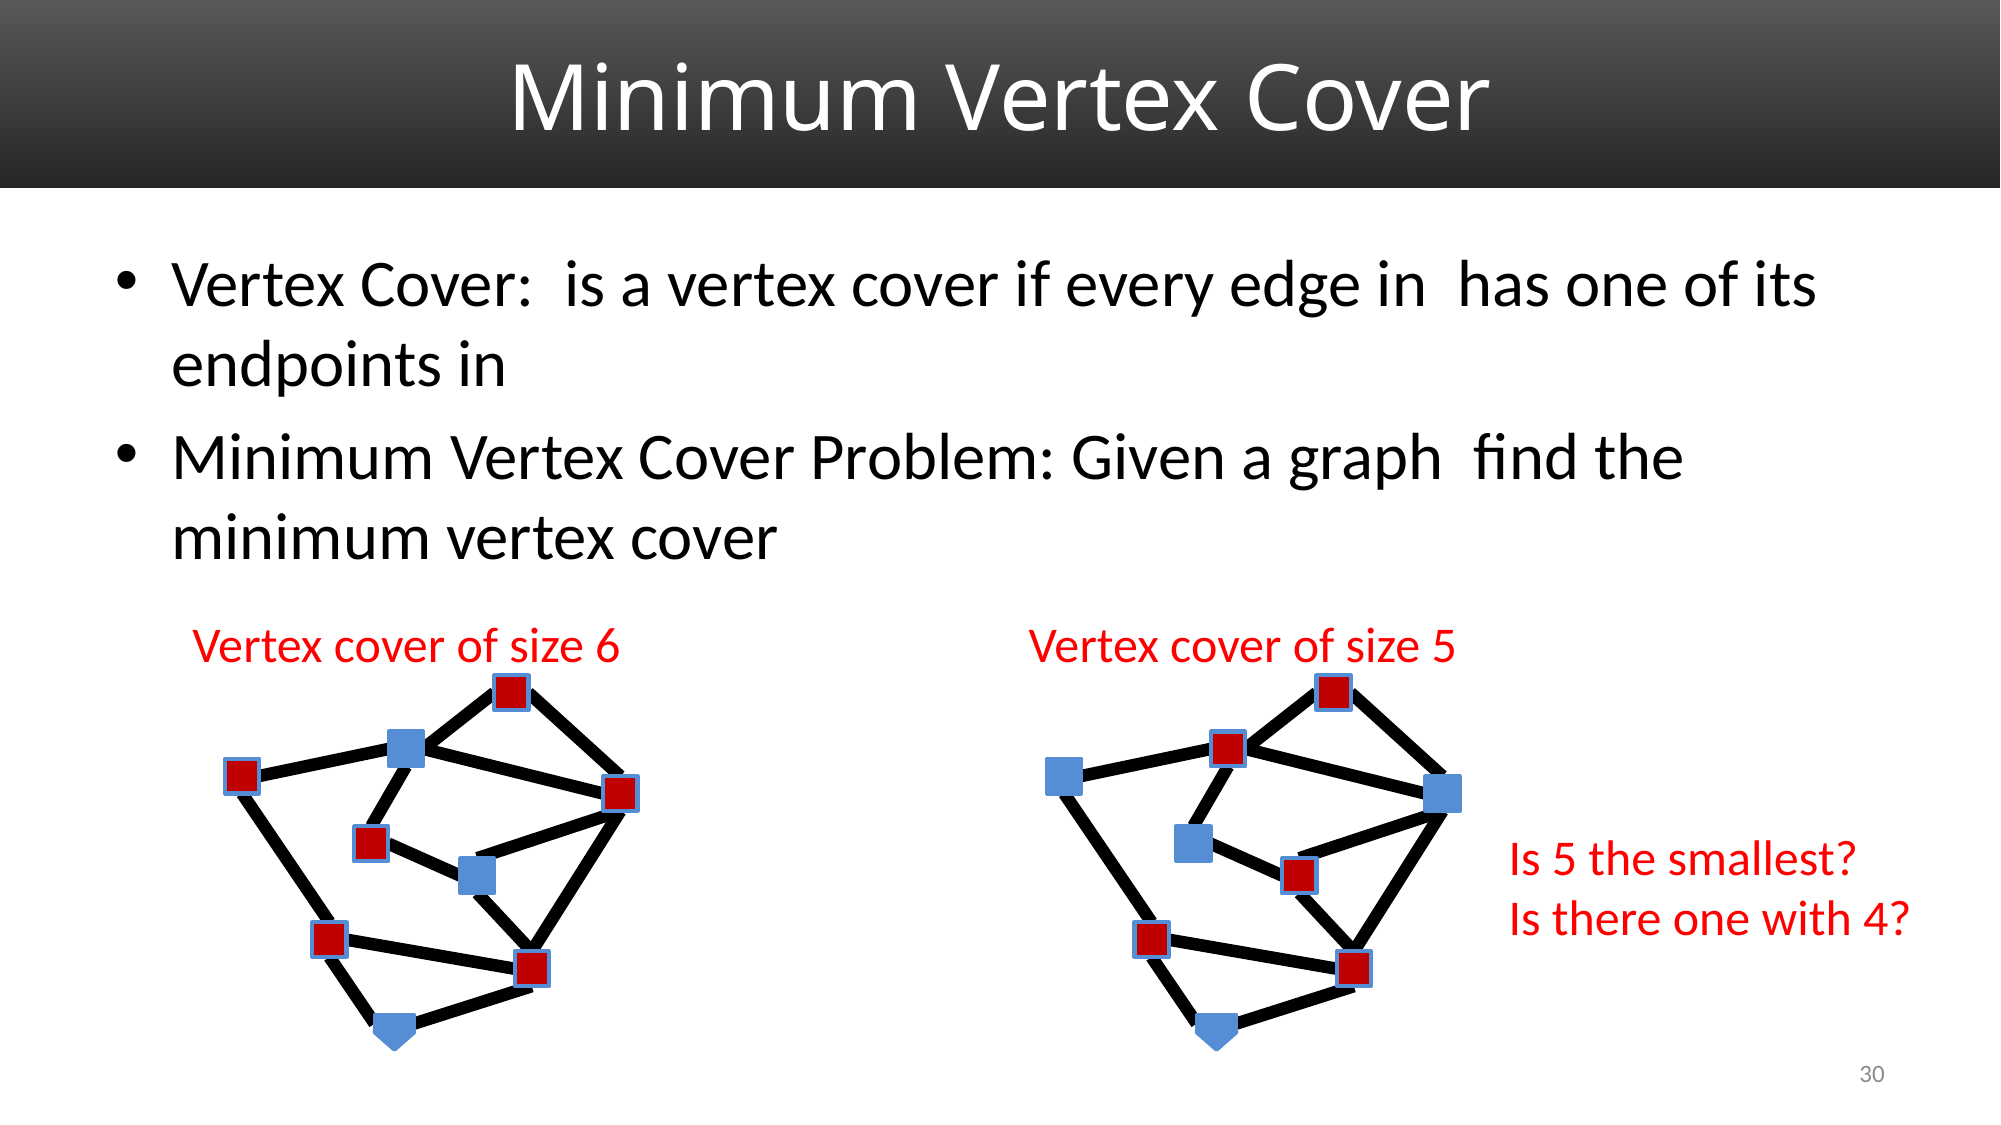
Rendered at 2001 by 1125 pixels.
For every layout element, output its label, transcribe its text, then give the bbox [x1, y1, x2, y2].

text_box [224, 675, 638, 1050]
title Minimum Vertex Cover [99, 24, 1900, 163]
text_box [1046, 675, 1460, 1050]
text_box Vertex cover of size 6 [177, 605, 740, 680]
slide_number 30 [1433, 1042, 1900, 1103]
text_box Vertex cover of size 5 [1013, 605, 1577, 680]
text_box Is 5 the smallest? Is there one with 4? [1493, 817, 1932, 953]
